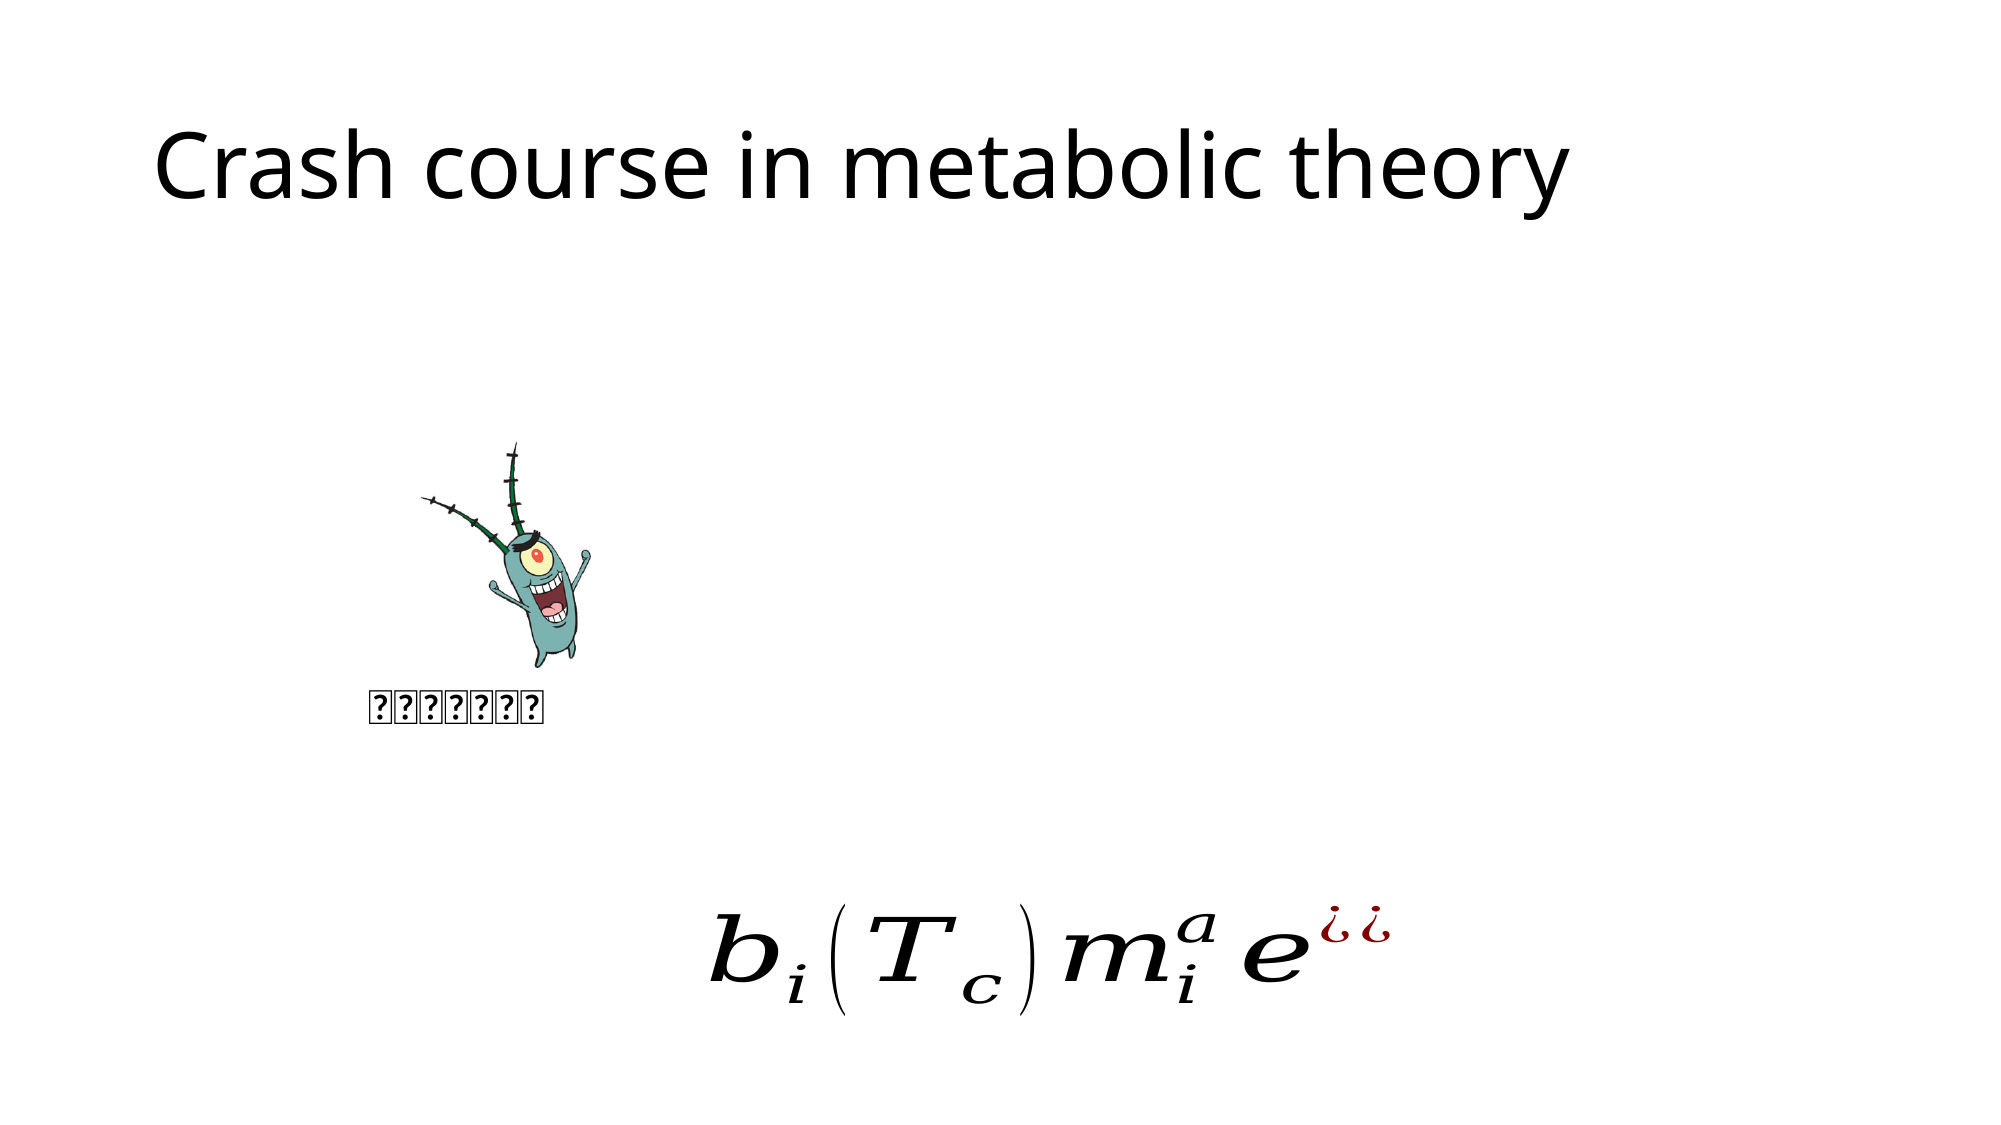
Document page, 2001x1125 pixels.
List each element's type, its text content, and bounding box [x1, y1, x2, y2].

title Crash course in metabolic theory [137, 59, 1863, 278]
picture [419, 440, 591, 668]
text_box 🔥🔥🔥🔥🔥🔥🔥 [353, 667, 795, 787]
